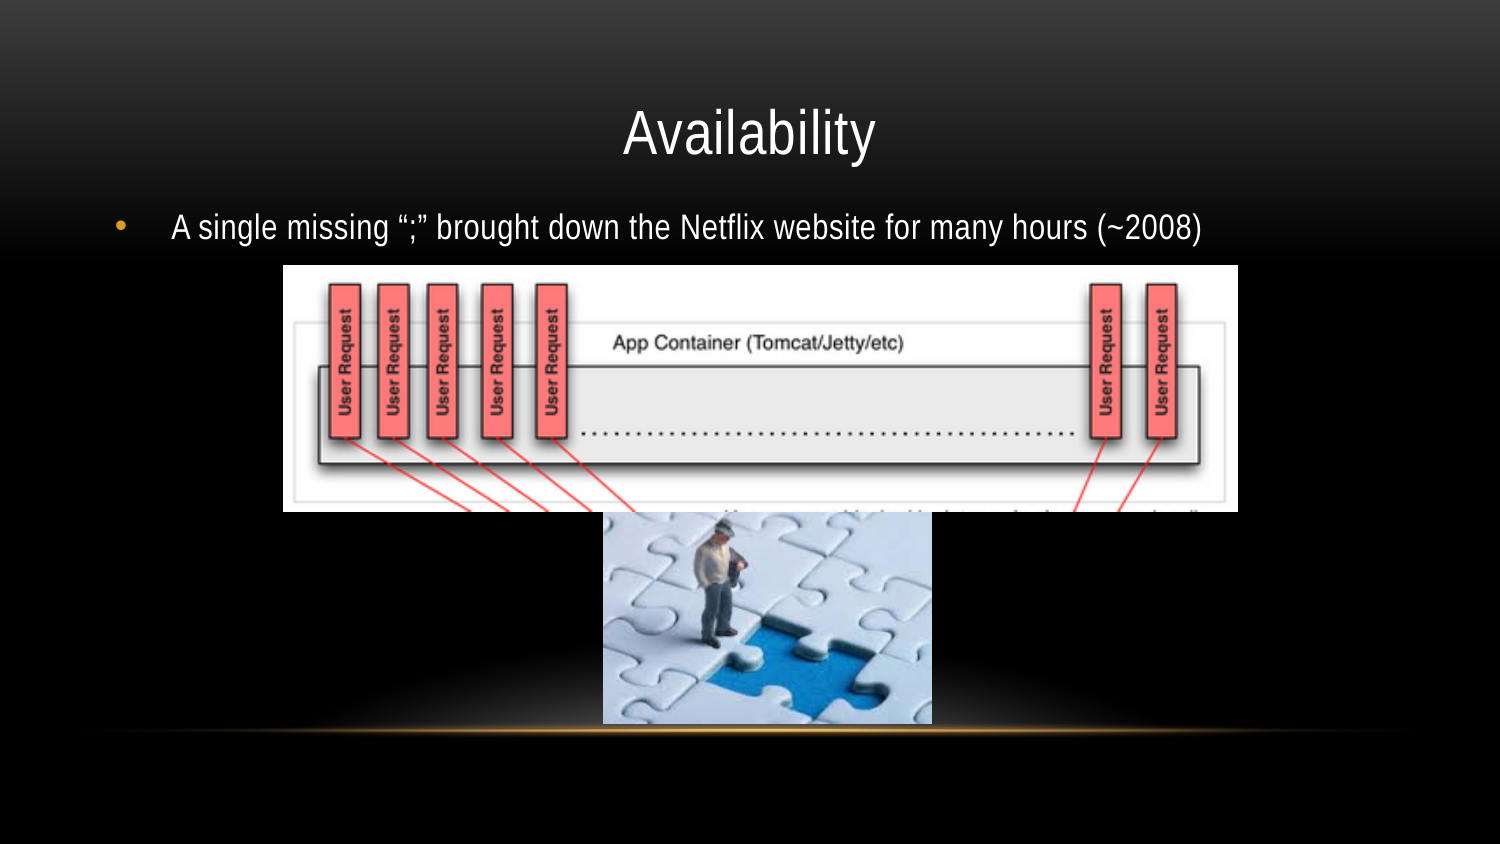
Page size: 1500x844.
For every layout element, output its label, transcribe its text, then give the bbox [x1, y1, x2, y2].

title Availability [99, 33, 1400, 175]
picture [0, 0, 1500, 844]
list A single missing “;” brought down the Netflix website for many hours (~2008) [99, 196, 1400, 704]
